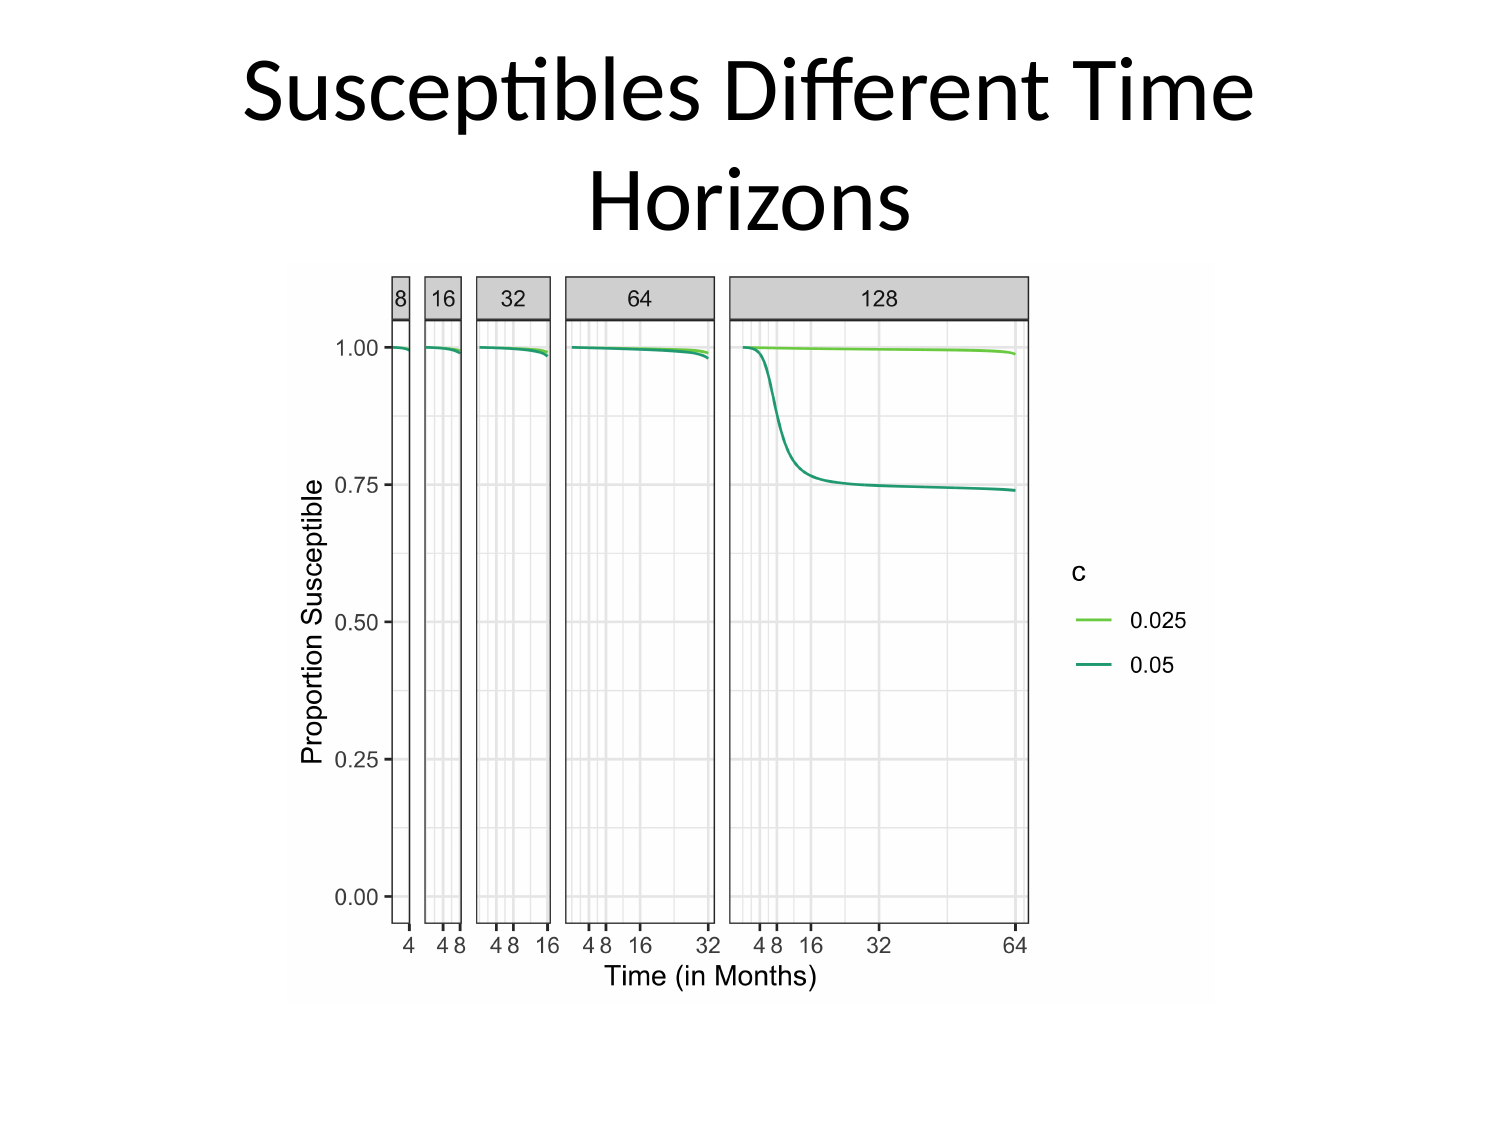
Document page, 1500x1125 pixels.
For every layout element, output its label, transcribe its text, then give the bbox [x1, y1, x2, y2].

picture [287, 262, 1215, 1005]
title Susceptibles Different Time Horizons [75, 45, 1425, 233]
